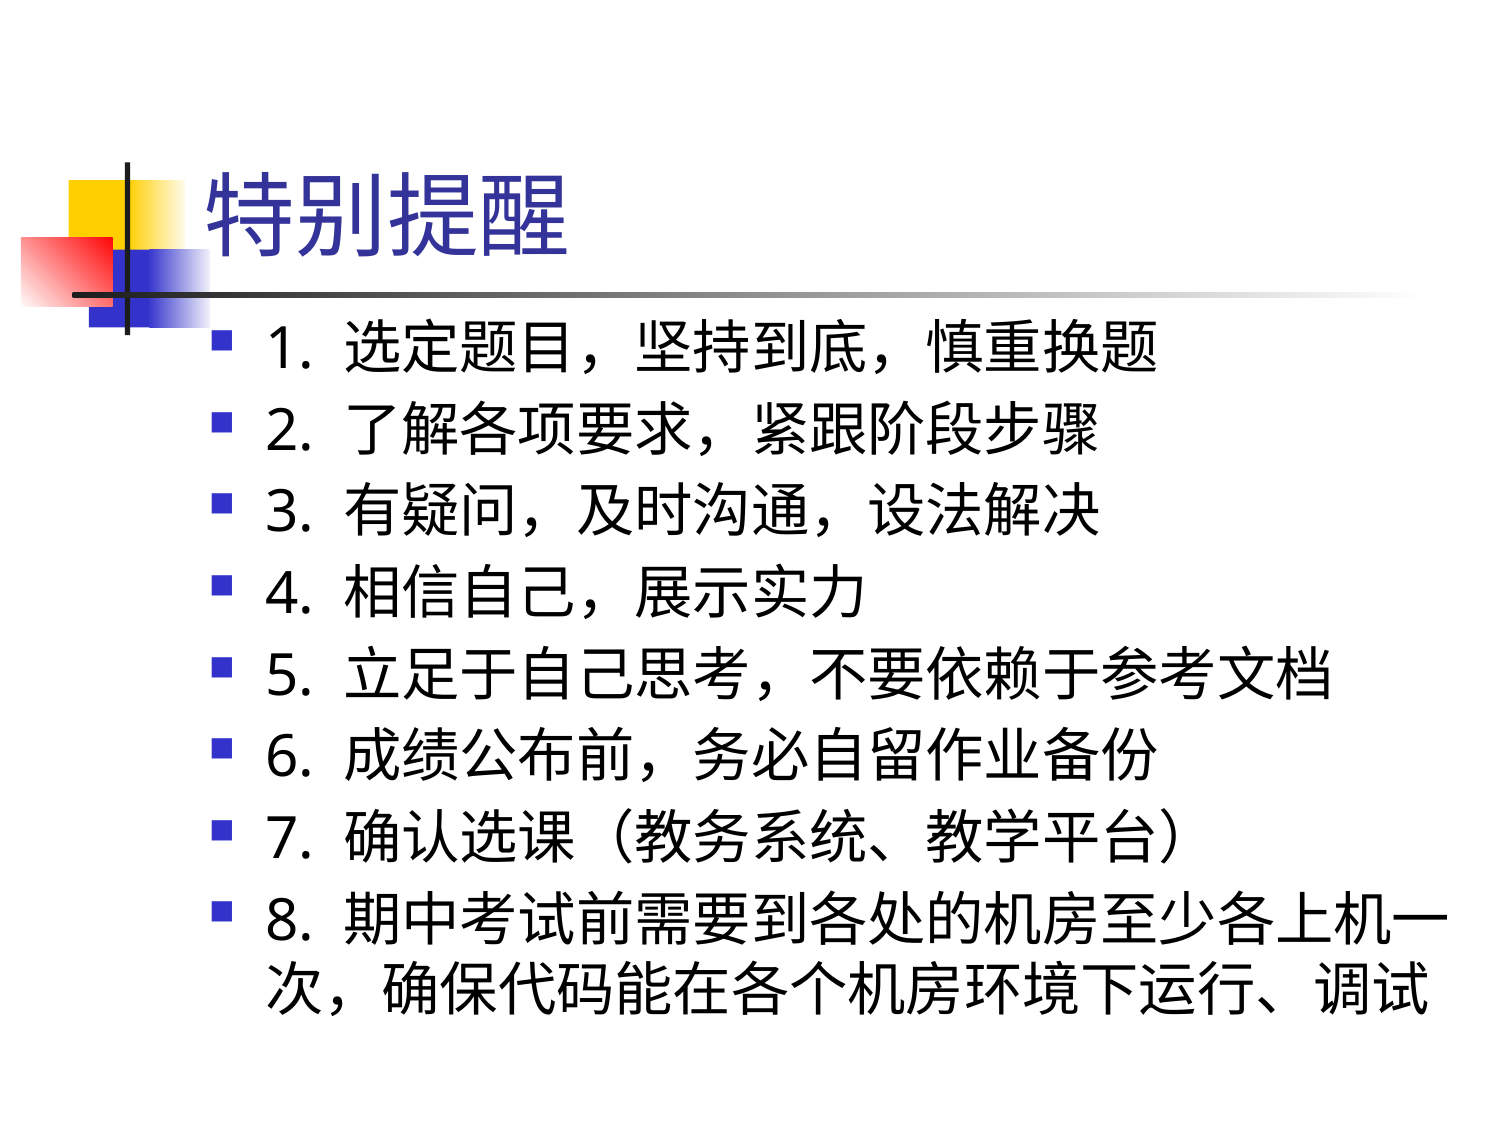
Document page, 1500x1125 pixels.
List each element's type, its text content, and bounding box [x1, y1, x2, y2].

title 特别提醒 [188, 34, 1468, 276]
list 1. 选定题目，坚持到底，慎重换题 2. 了解各项要求，紧跟阶段步骤 3. 有疑问，及时沟通，设法解决 4. 相信自己，展示实力 5. 立足于自己思考，不要依赖于参考文档 6. 成绩公布前，务必自留作业备份 7. 确认选课（教务系统、教学平台） 8. 期中考试前需要到各处的机房至少各上机一次，确保代码能在各个机房环境下运行、调试 [193, 302, 1500, 1055]
